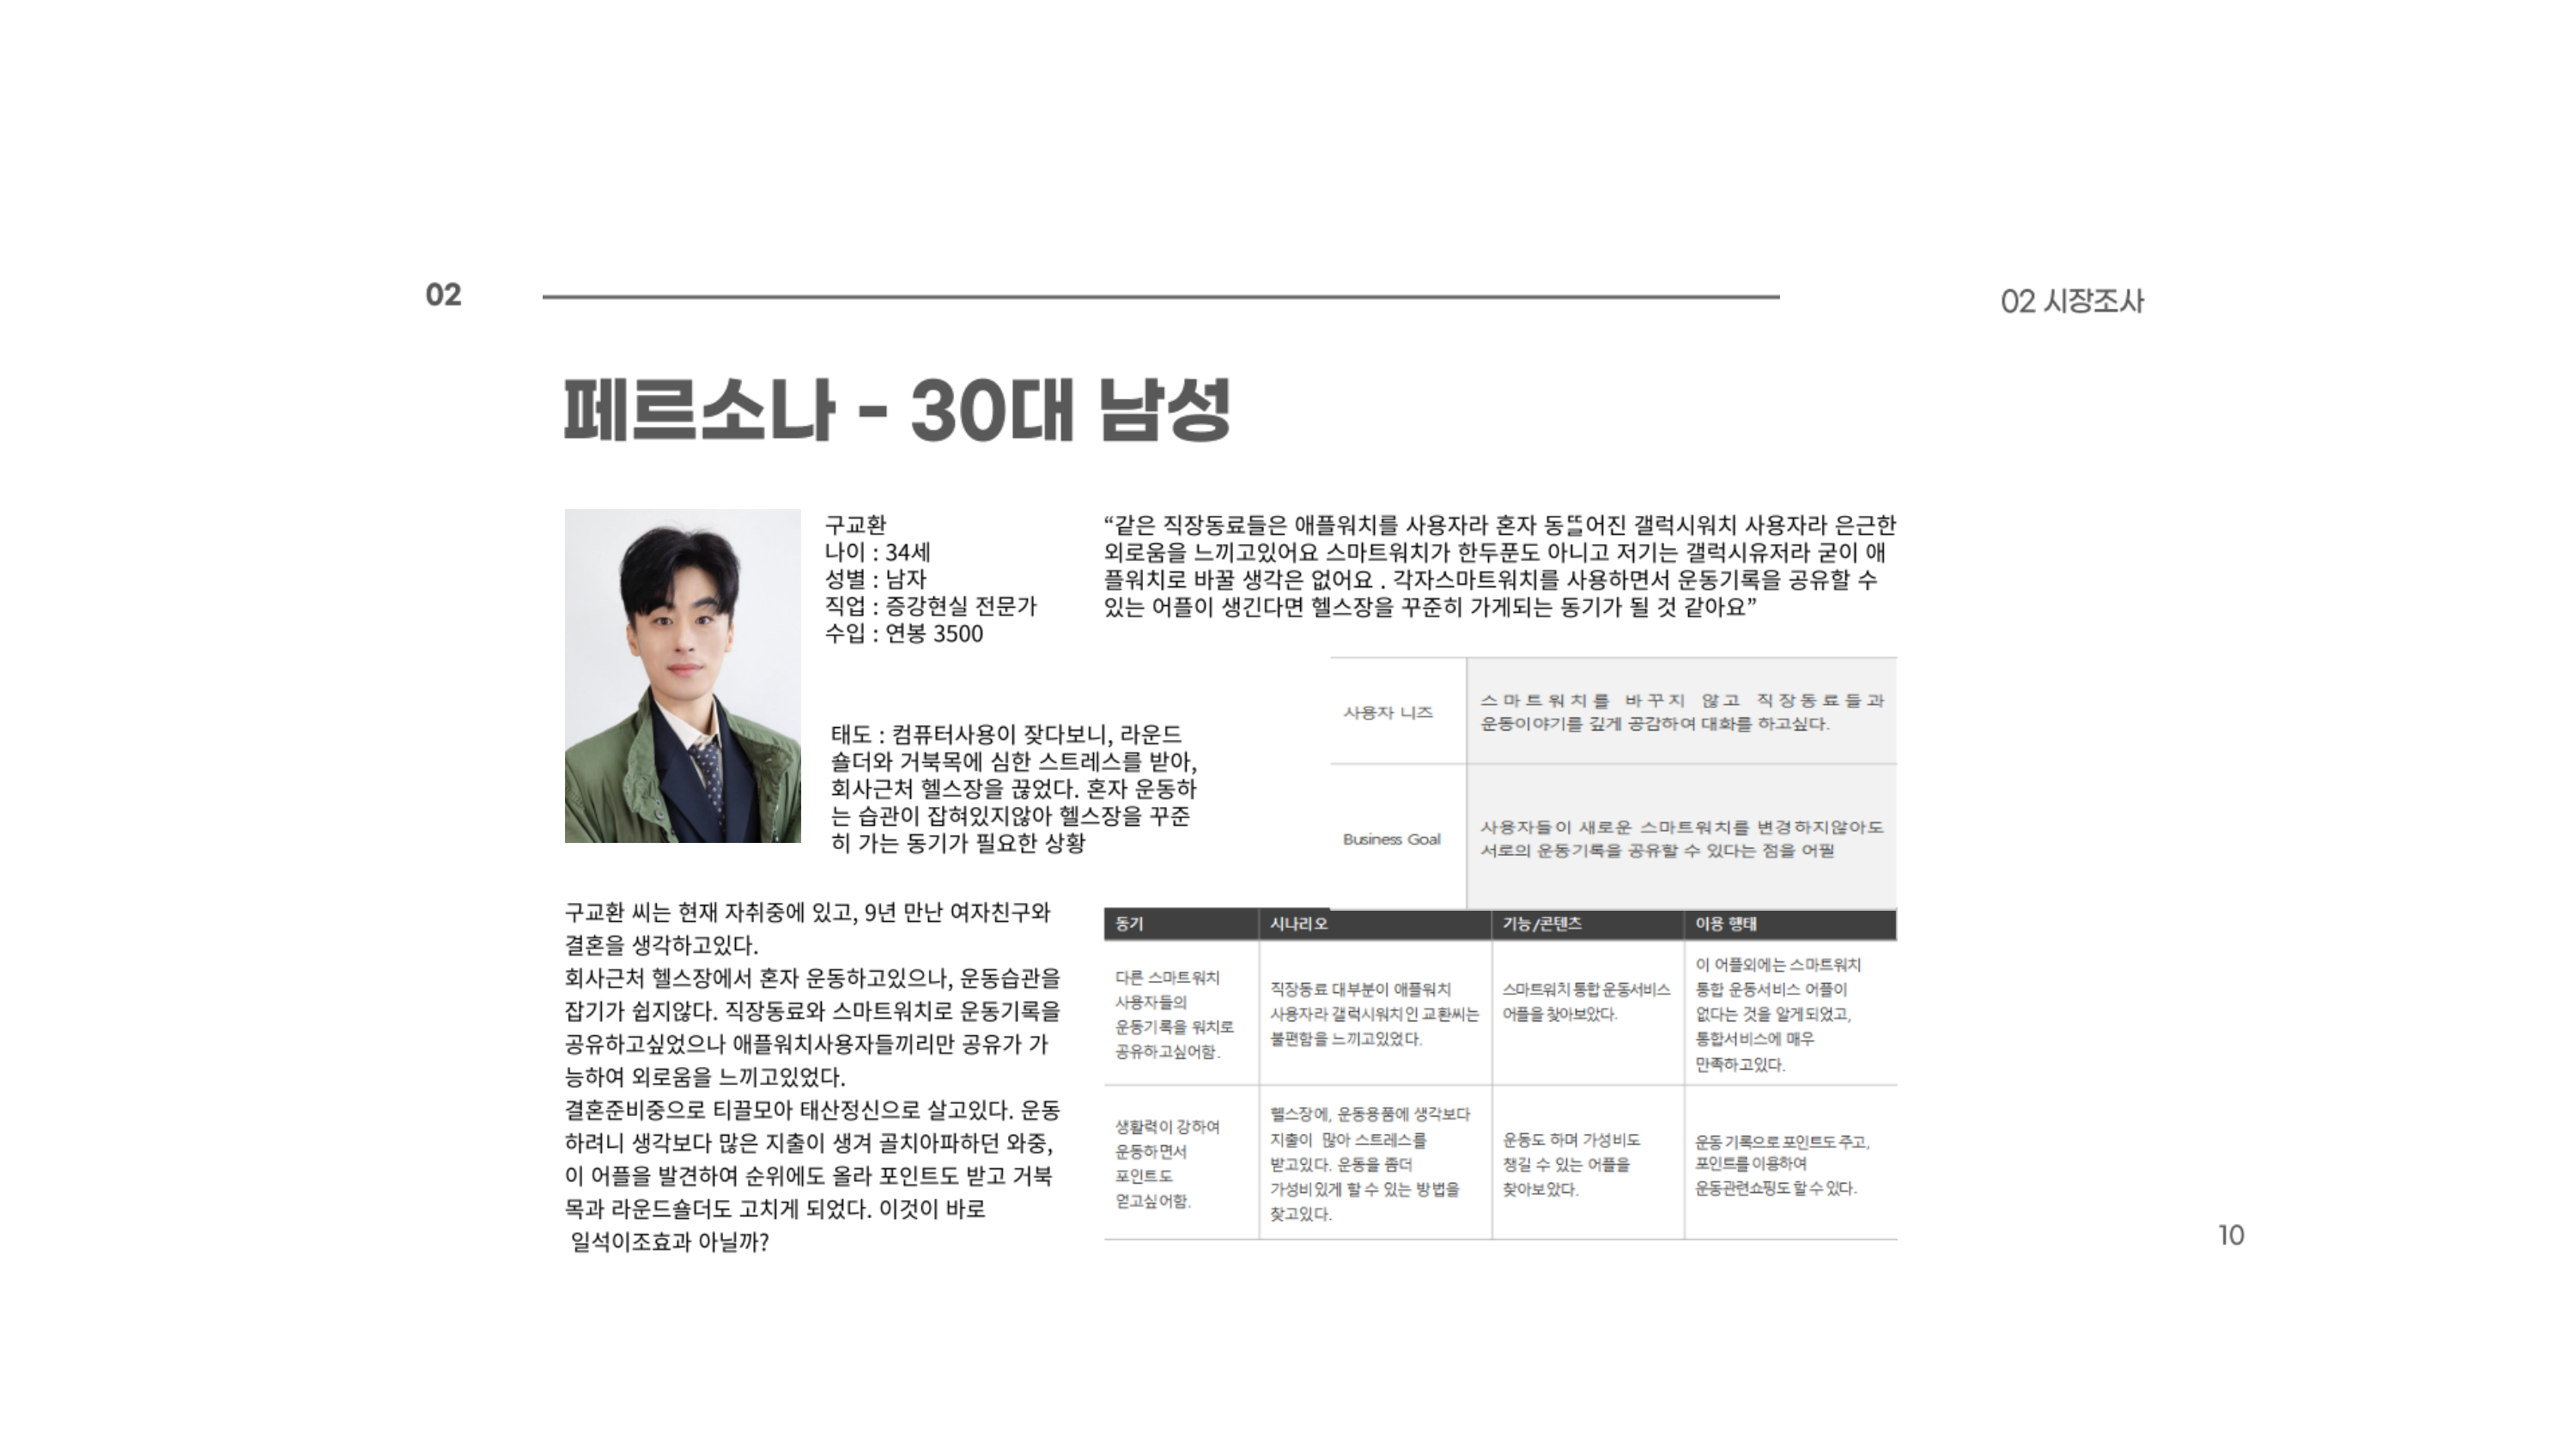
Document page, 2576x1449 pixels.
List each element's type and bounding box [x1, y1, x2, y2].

picture [561, 893, 1072, 1268]
text_box [564, 509, 801, 843]
picture [821, 506, 1048, 660]
text_box [1103, 906, 1898, 1240]
picture [1810, 275, 2157, 335]
picture [827, 715, 1207, 870]
picture [422, 275, 475, 330]
picture [1100, 506, 1907, 634]
text_box [1329, 656, 1898, 911]
text_box [542, 291, 1780, 304]
picture [551, 358, 1264, 477]
picture [2213, 1218, 2257, 1264]
